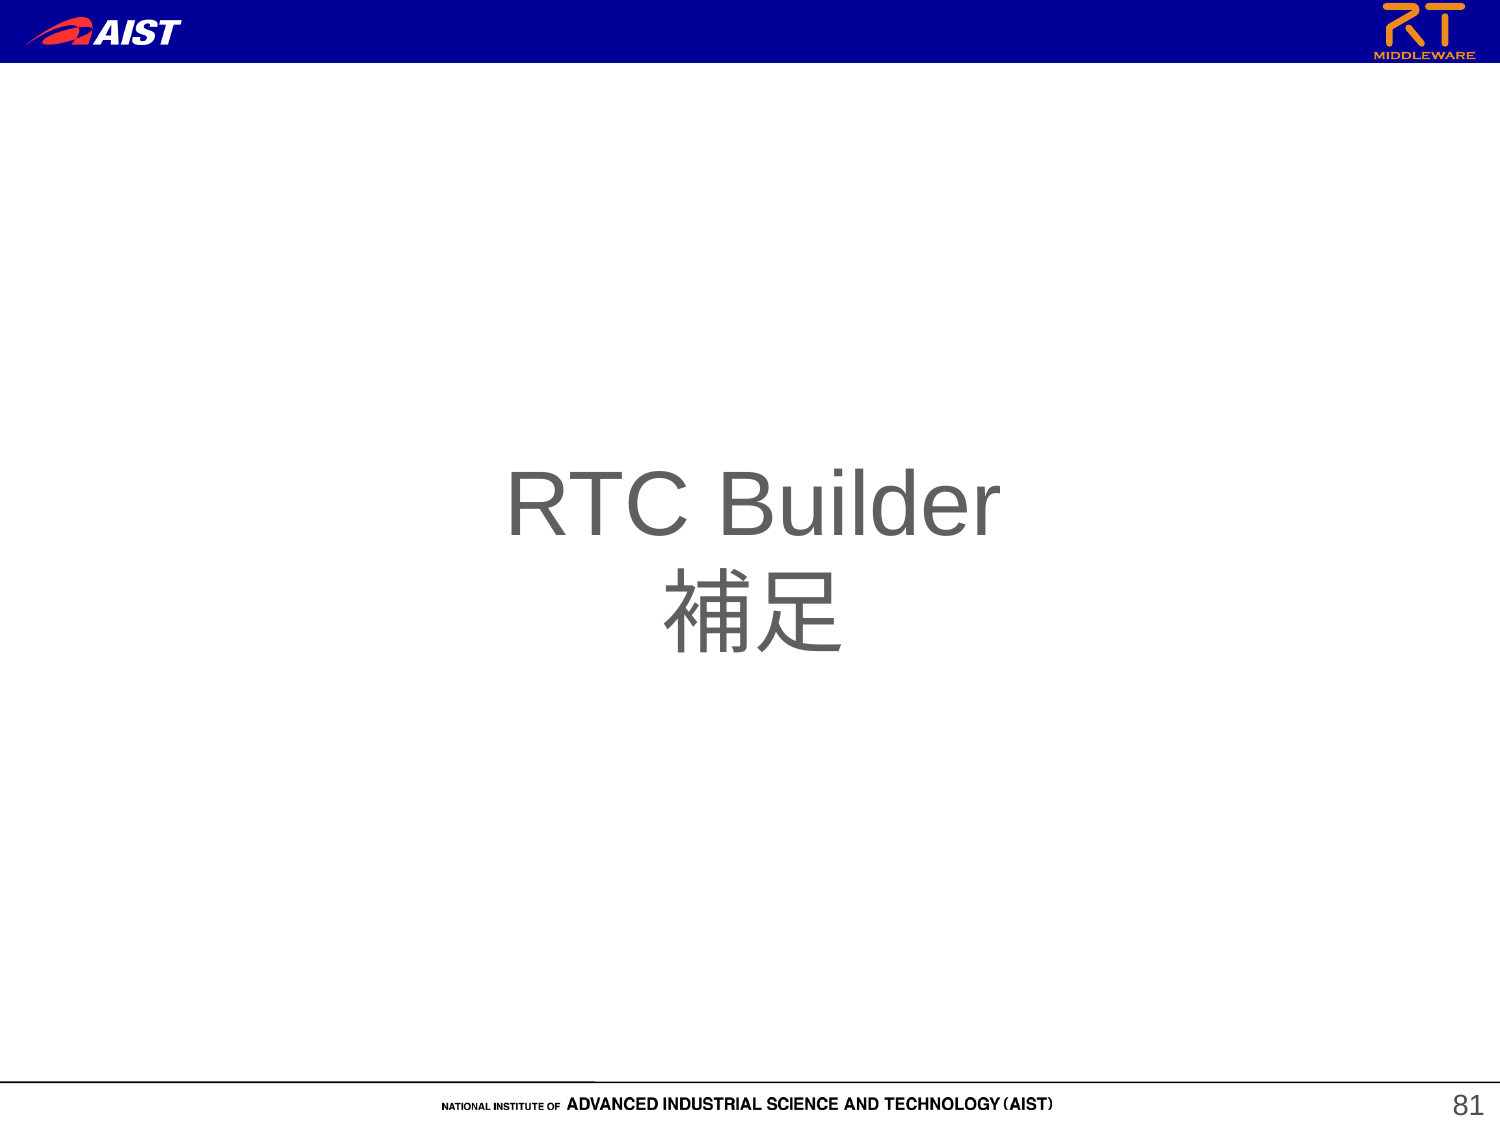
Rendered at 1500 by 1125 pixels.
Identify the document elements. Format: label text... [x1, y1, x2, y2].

slide_number 81 [1149, 1078, 1500, 1125]
picture [442, 1097, 1052, 1110]
text_box RTC Builder 補足 [31, 432, 1476, 676]
picture [0, 0, 1500, 63]
